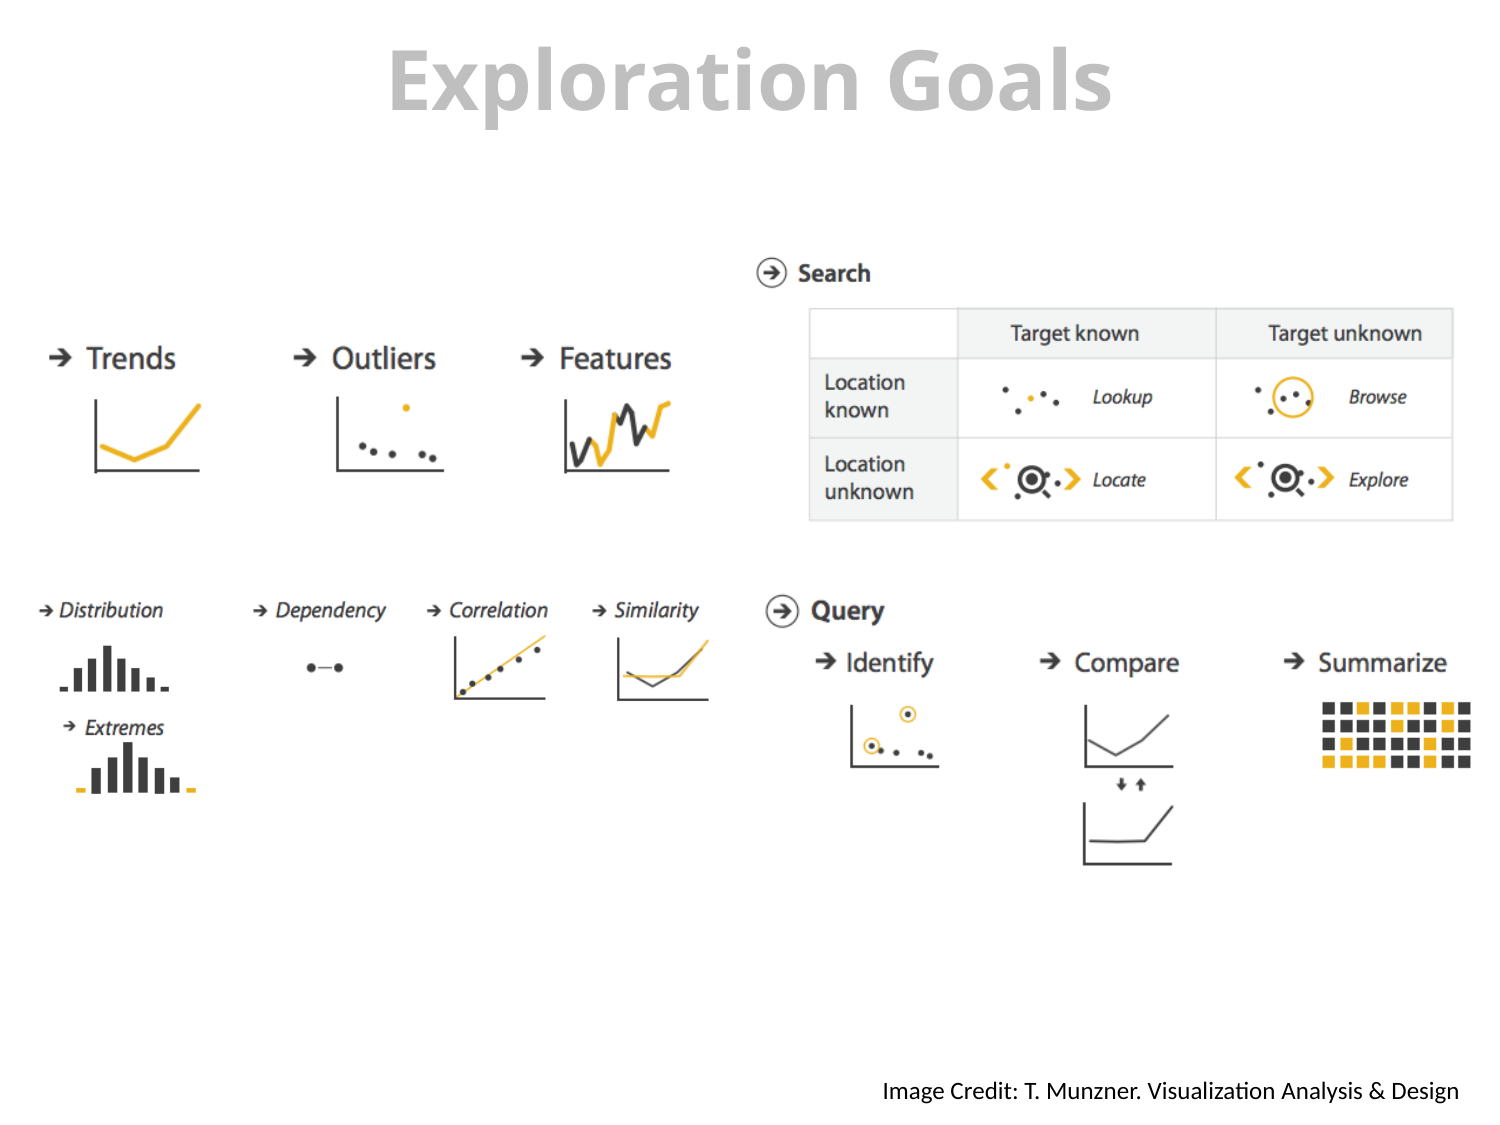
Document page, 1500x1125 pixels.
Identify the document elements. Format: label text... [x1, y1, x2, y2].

picture [749, 248, 1477, 548]
title Exploration Goals [75, 15, 1425, 138]
picture [0, 587, 738, 822]
picture [28, 324, 701, 502]
picture [760, 587, 1499, 878]
text_box Image Credit: T. Munzner. Visualization Analysis & Design [867, 1067, 1476, 1113]
